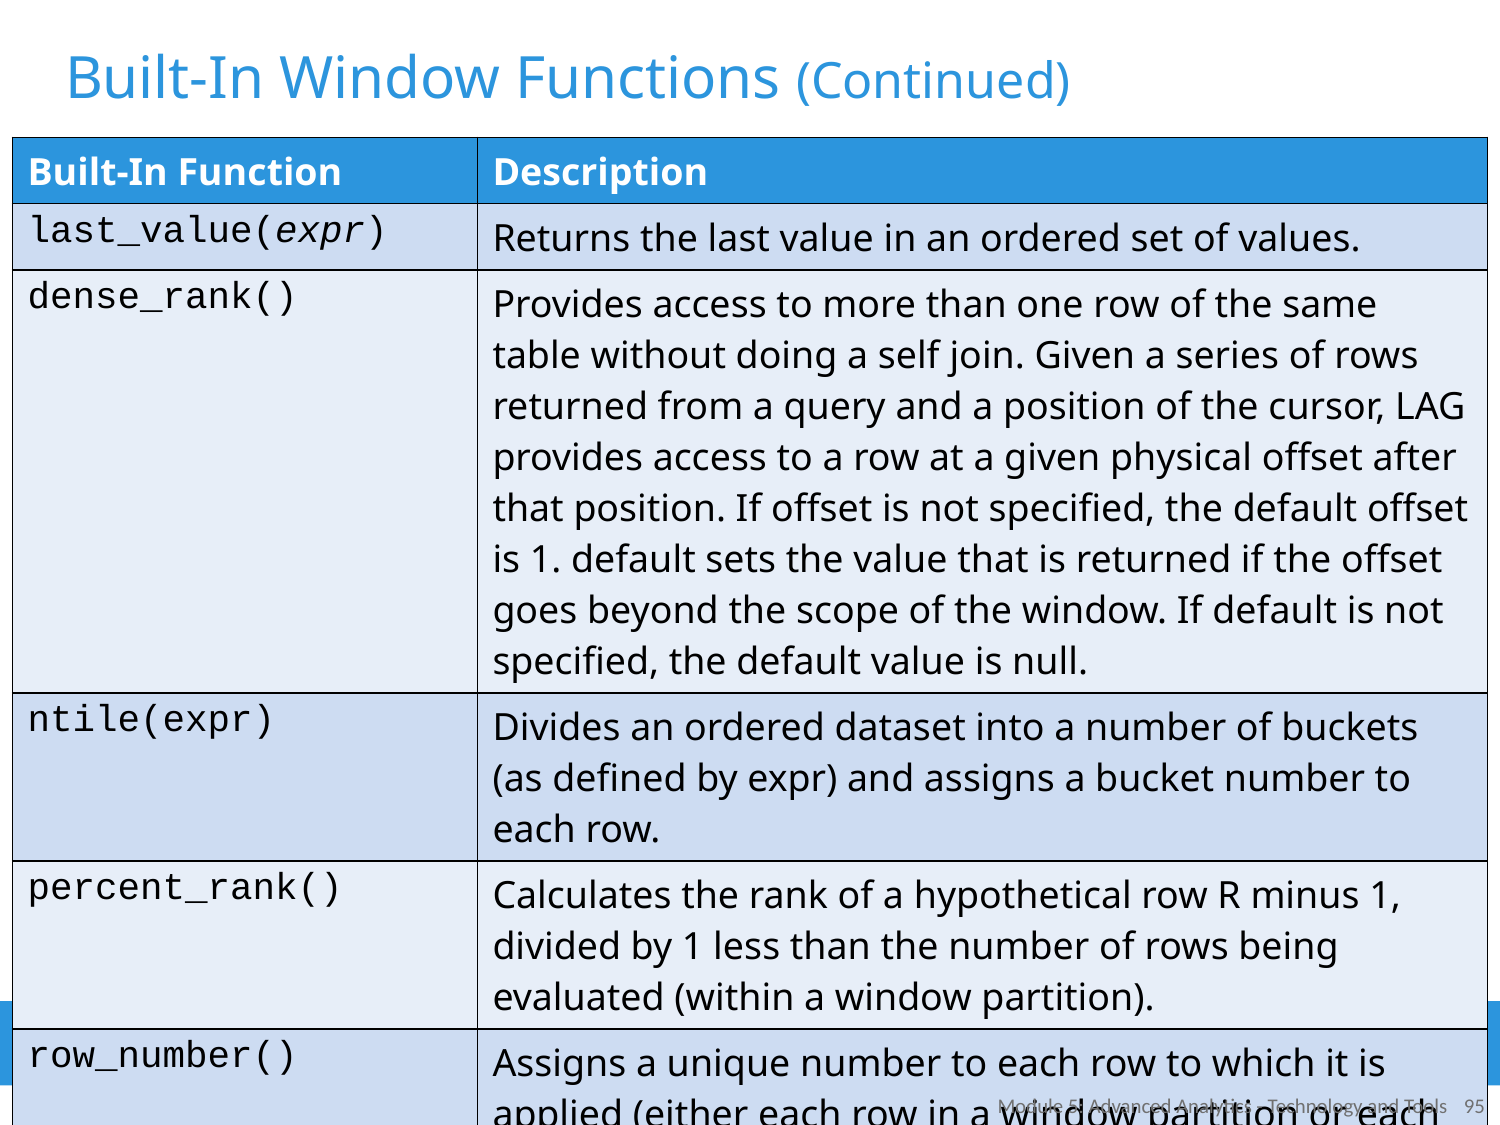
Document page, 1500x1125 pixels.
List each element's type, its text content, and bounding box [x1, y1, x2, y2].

table_cell Divides an ordered dataset into a number of buckets (as defined by expr) and assigns a bucket number to each row. [478, 694, 1487, 860]
footer Module 5: Advanced Analytics - Technology and Tools [774, 1087, 1463, 1125]
table_cell percent_rank() [13, 862, 477, 1028]
table_cell row_number() [13, 1030, 477, 1125]
table_header Description [478, 138, 1487, 203]
table_cell Provides access to more than one row of the same table without doing a self join. Given a series of rows returned from a query and a position of the cursor, LAG provides access to a row at a given physical offset after that position. If offset is not specified, the default offset is 1. default sets the value that is returned if the offset goes beyond the scope of the window. If default is not specified, the default value is null. [478, 271, 1487, 692]
table_cell dense_rank() [13, 271, 477, 692]
slide_number 95 [1463, 1087, 1500, 1125]
table_cell Calculates the rank of a hypothetical row R minus 1, divided by 1 less than the number of rows being evaluated (within a window partition). [478, 862, 1487, 1028]
table_cell Assigns a unique number to each row to which it is applied (either each row in a window partition or each row of the query). [478, 1030, 1487, 1125]
table_cell last_value(expr) [13, 204, 477, 269]
table_header Built-In Function [13, 138, 477, 203]
table_cell Returns the last value in an ordered set of values. [478, 204, 1487, 269]
table_cell ntile(expr) [13, 694, 477, 860]
title Built-In Window Functions (Continued) [49, 12, 1438, 137]
